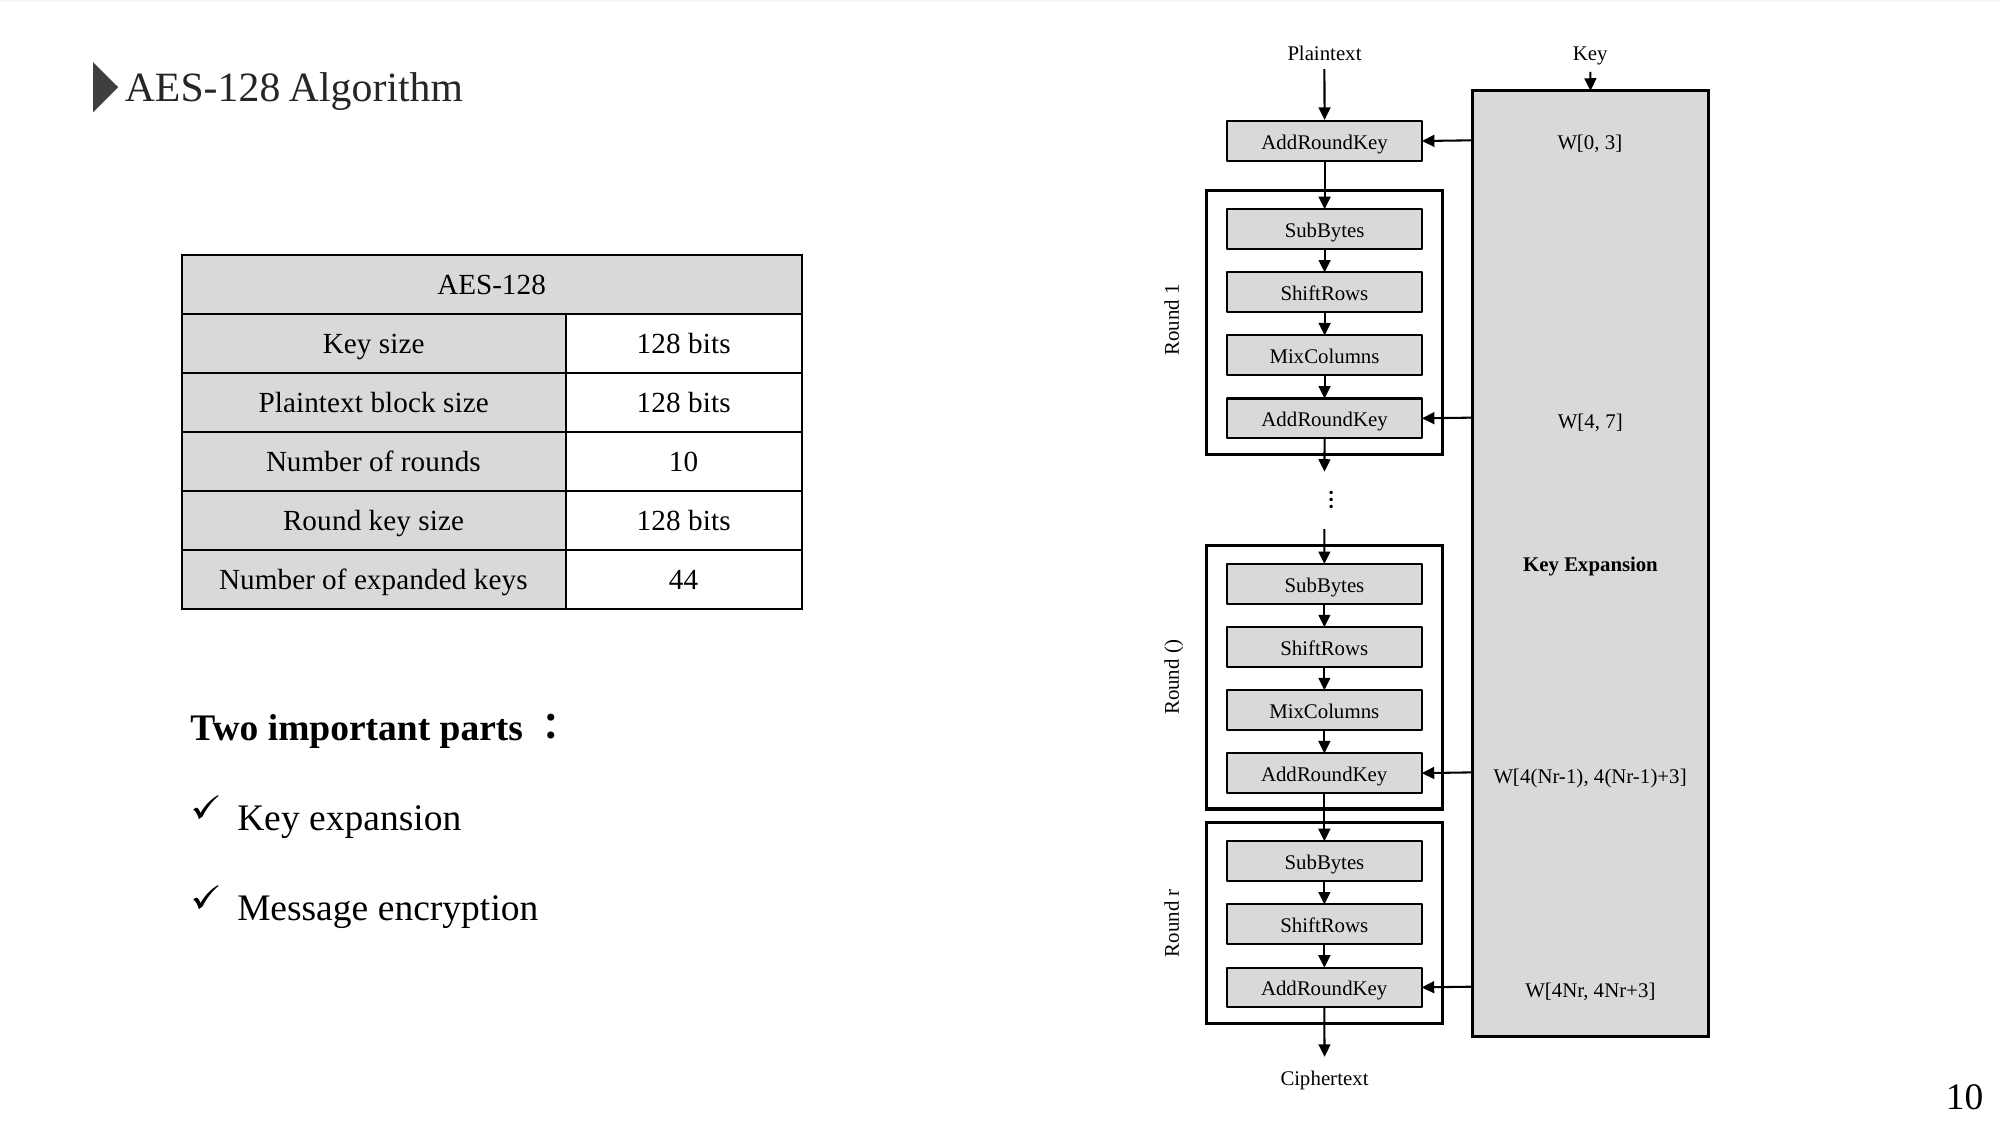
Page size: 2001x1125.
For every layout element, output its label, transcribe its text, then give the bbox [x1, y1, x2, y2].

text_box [93, 52, 480, 118]
table_cell Plaintext block size [183, 374, 565, 431]
table_cell 128 bits [567, 315, 801, 372]
table_cell 10 [567, 433, 801, 490]
text_box Ciphertext [1217, 1056, 1433, 1097]
table_header AES-128 [183, 256, 801, 313]
text_box AddRoundKey [1227, 121, 1422, 161]
text_box Key [1558, 32, 1623, 72]
table_cell Key size [183, 315, 565, 372]
text_box … [1302, 474, 1359, 526]
text_box W[4Nr, 4Nr+3] [1510, 969, 1671, 1010]
text_box W[4, 7] [1543, 400, 1638, 441]
text_box [1205, 822, 1444, 1024]
text_box W[4(Nr-1), 4(Nr-1)+3] [1478, 755, 1702, 795]
table_cell Round key size [183, 492, 565, 549]
table_cell 128 bits [567, 492, 801, 549]
text_box Plaintext [1272, 32, 1377, 72]
text_box [0, 0, 2000, 1125]
table_cell 44 [567, 551, 801, 608]
text_box Round 1 [1150, 220, 1207, 420]
text_box 10 [1929, 1064, 2000, 1125]
table_cell Number of expanded keys [183, 551, 565, 608]
text_box [1205, 544, 1444, 810]
text_box [1205, 189, 1444, 455]
text_box Key Expansion [1471, 90, 1710, 1037]
text_box W[0, 3] [1542, 121, 1638, 161]
table_cell Number of rounds [183, 433, 565, 490]
table_cell 128 bits [567, 374, 801, 431]
text_box Two important parts： Key expansion Message encryption [175, 650, 811, 936]
